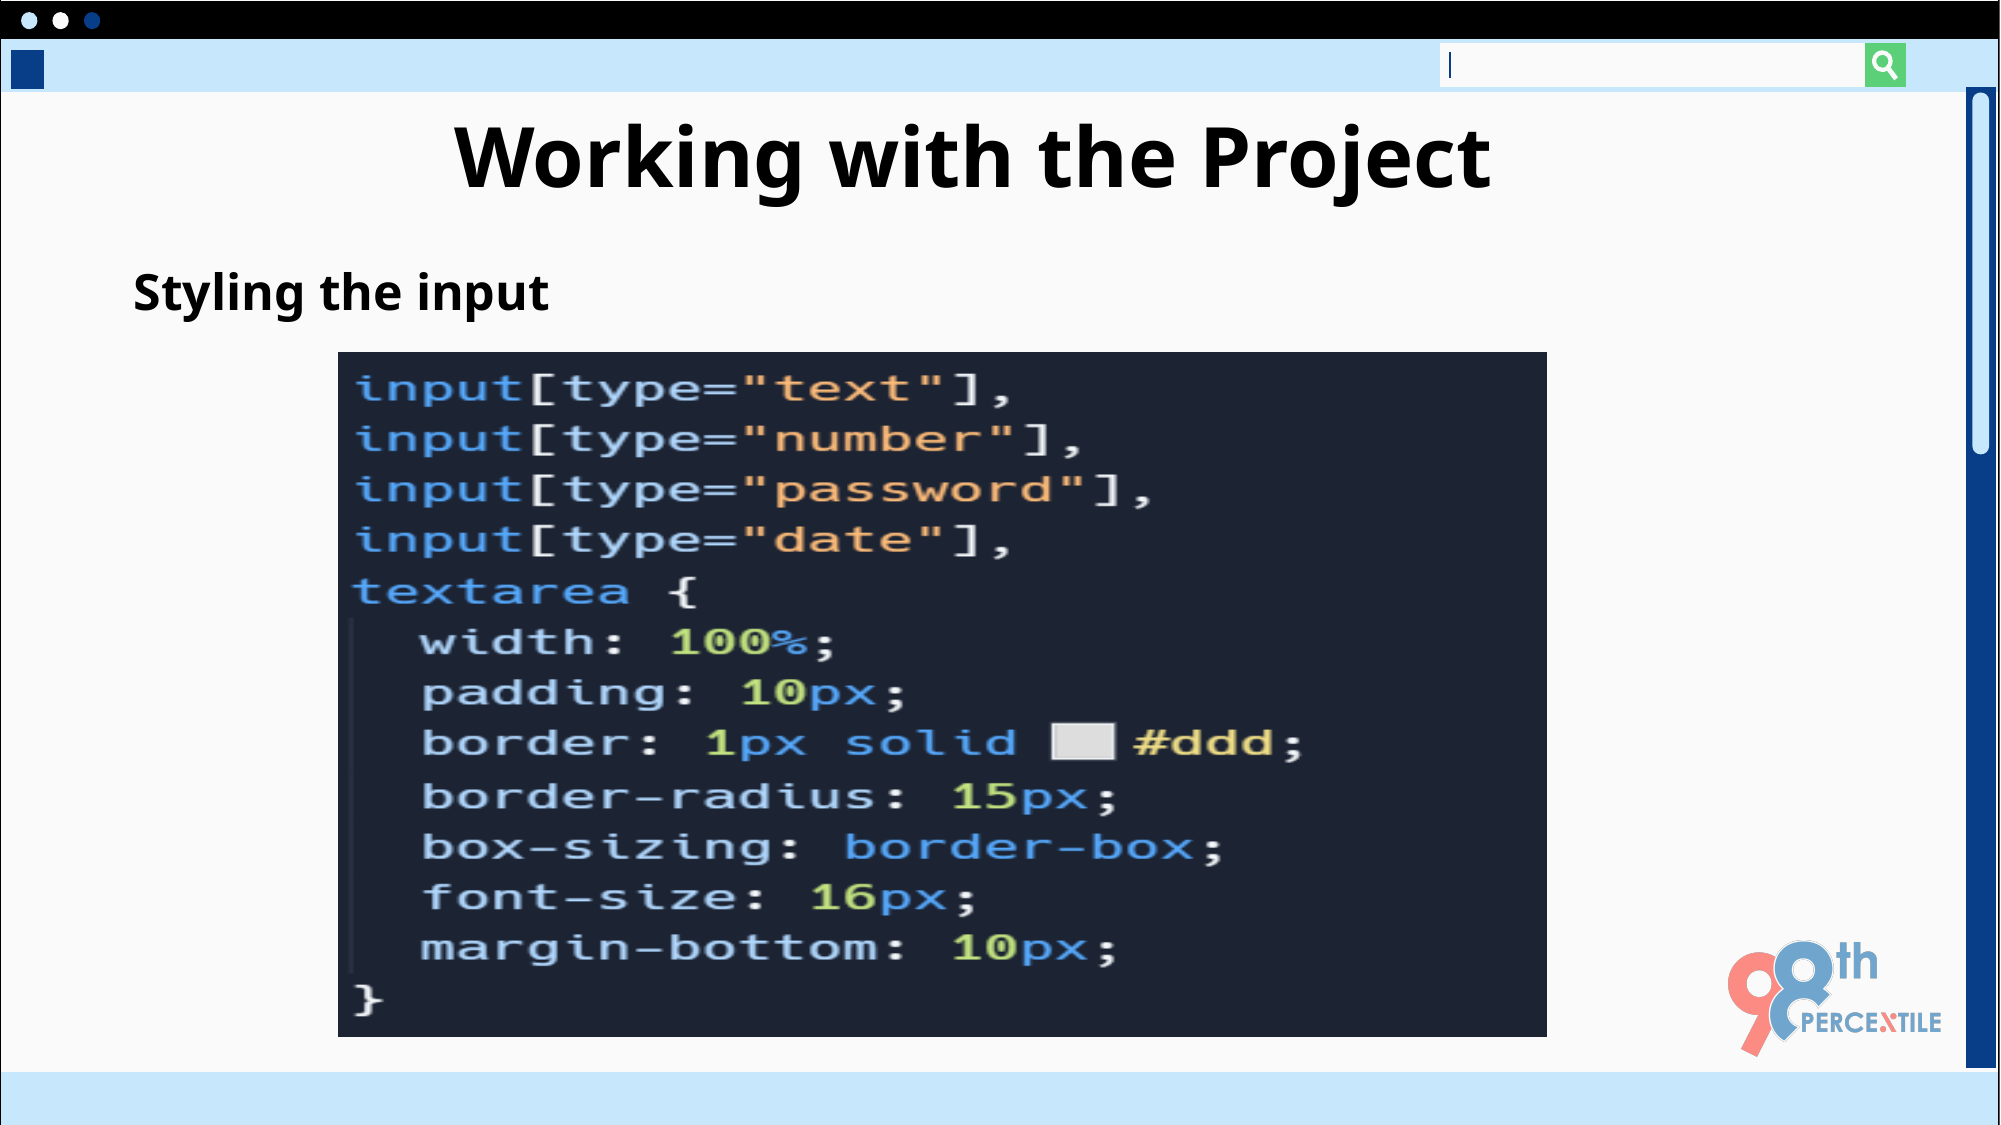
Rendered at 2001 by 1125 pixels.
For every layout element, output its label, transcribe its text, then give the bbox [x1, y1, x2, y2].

title Working with the Project [35, 88, 1913, 254]
picture [1724, 938, 1944, 1061]
text_box Styling the input [118, 253, 1489, 329]
picture [338, 352, 1547, 1038]
